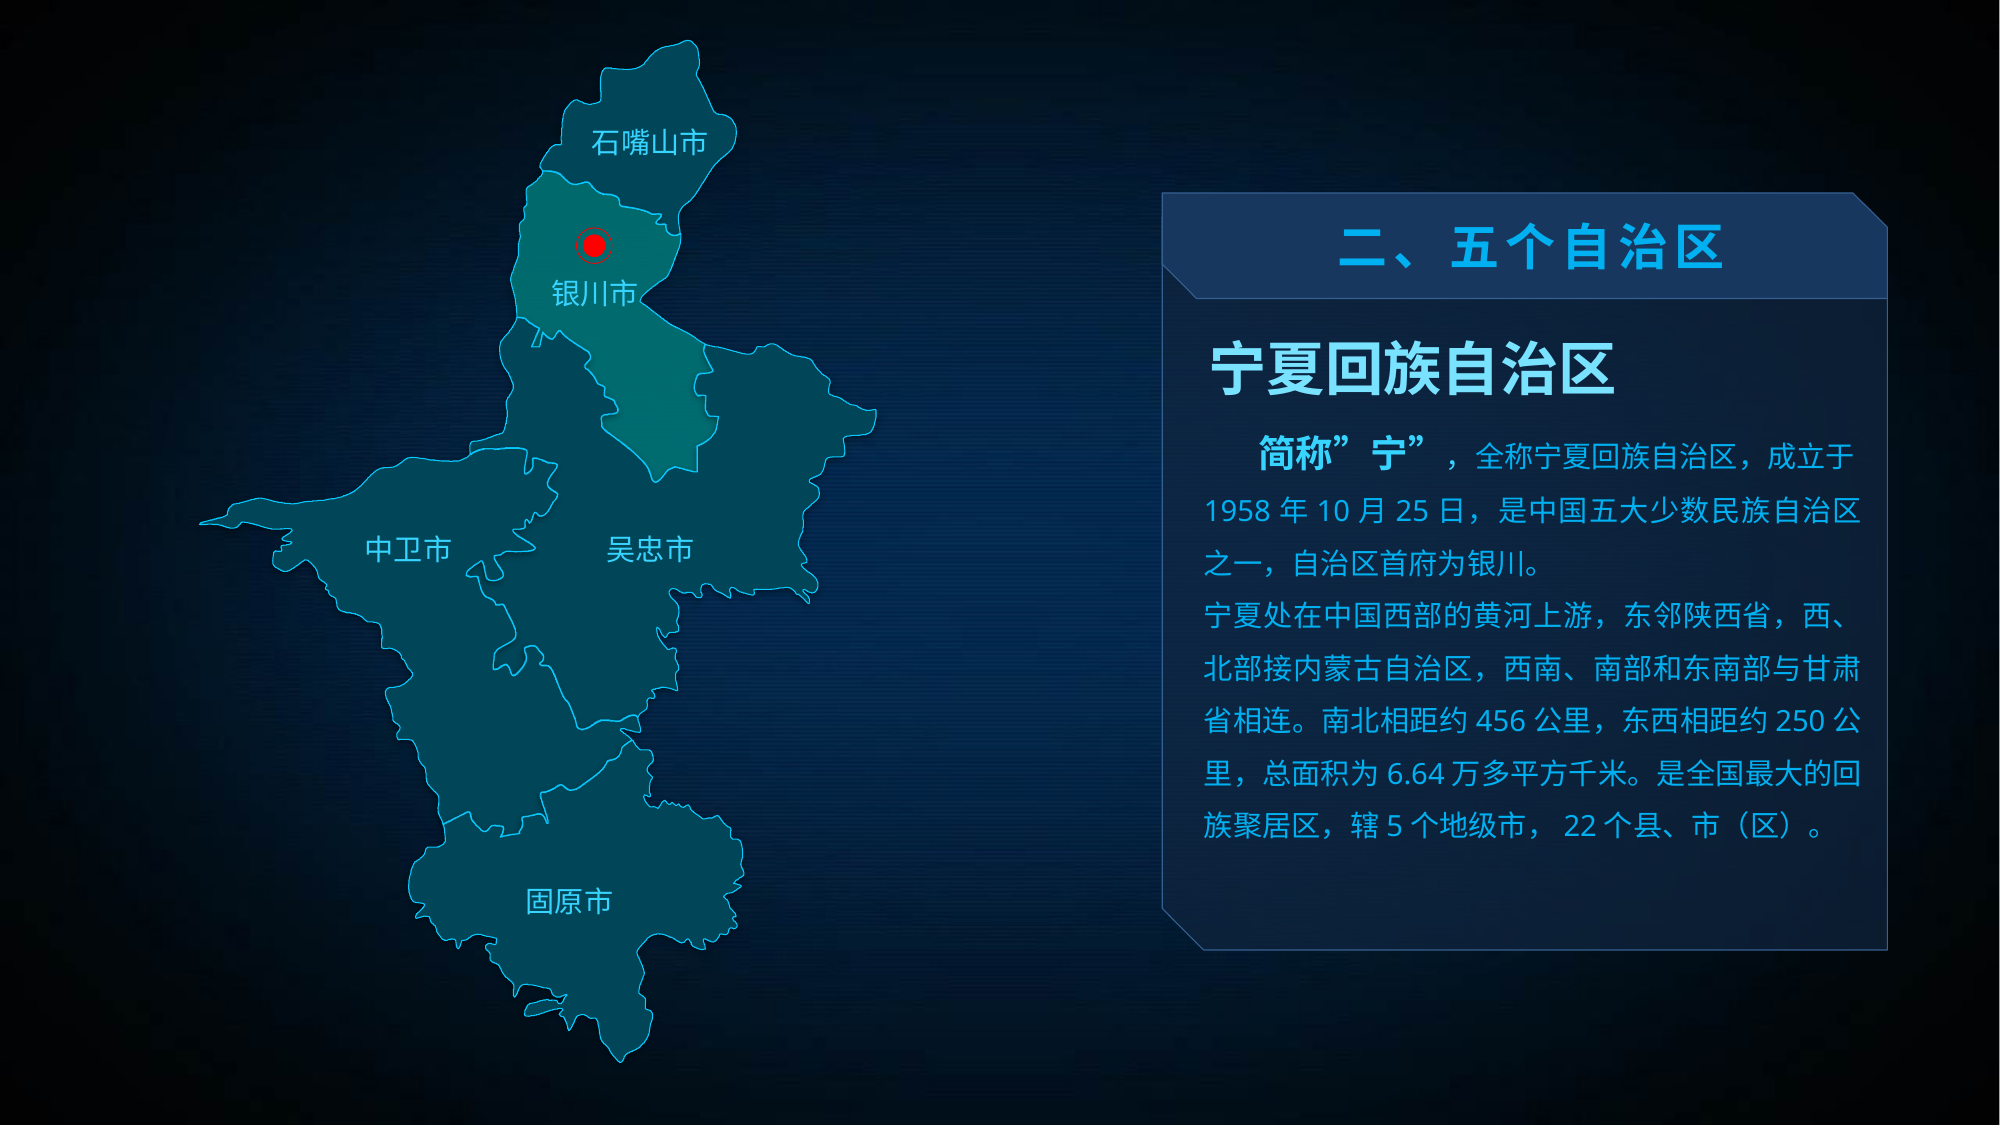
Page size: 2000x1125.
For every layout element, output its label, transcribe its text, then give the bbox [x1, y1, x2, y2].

text_box 宁夏回族自治区 [1193, 324, 1632, 410]
text_box 吴忠市 [591, 523, 710, 574]
text_box 石嘴山市 [577, 117, 724, 167]
text_box [405, 737, 747, 1066]
picture [0, 0, 2000, 1125]
text_box 中卫市 [349, 523, 468, 574]
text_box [576, 227, 613, 264]
text_box [196, 445, 644, 828]
text_box 固原市 [510, 876, 629, 926]
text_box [500, 605, 522, 670]
text_box [536, 37, 740, 230]
text_box 银川市 [536, 267, 654, 318]
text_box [1161, 192, 1888, 299]
text_box [507, 167, 708, 472]
text_box [466, 314, 880, 723]
text_box [1160, 303, 1890, 953]
text_box 简称”宁”，全称宁夏回族自治区，成立于1958年10月25日，是中国五大少数民族自治区之一，自治区首府为银川。 宁夏处在中国西部的黄河上游，东邻陕西省，西、北部接内蒙古自治区，西南、南部和东南部与甘肃省相连。南北相距约456公里，东西相距约250公里，总面积为6.64万多平方千米。是全国最大的回族聚居区，辖5个地级市，22个县、市（区）。 [1189, 365, 1877, 850]
